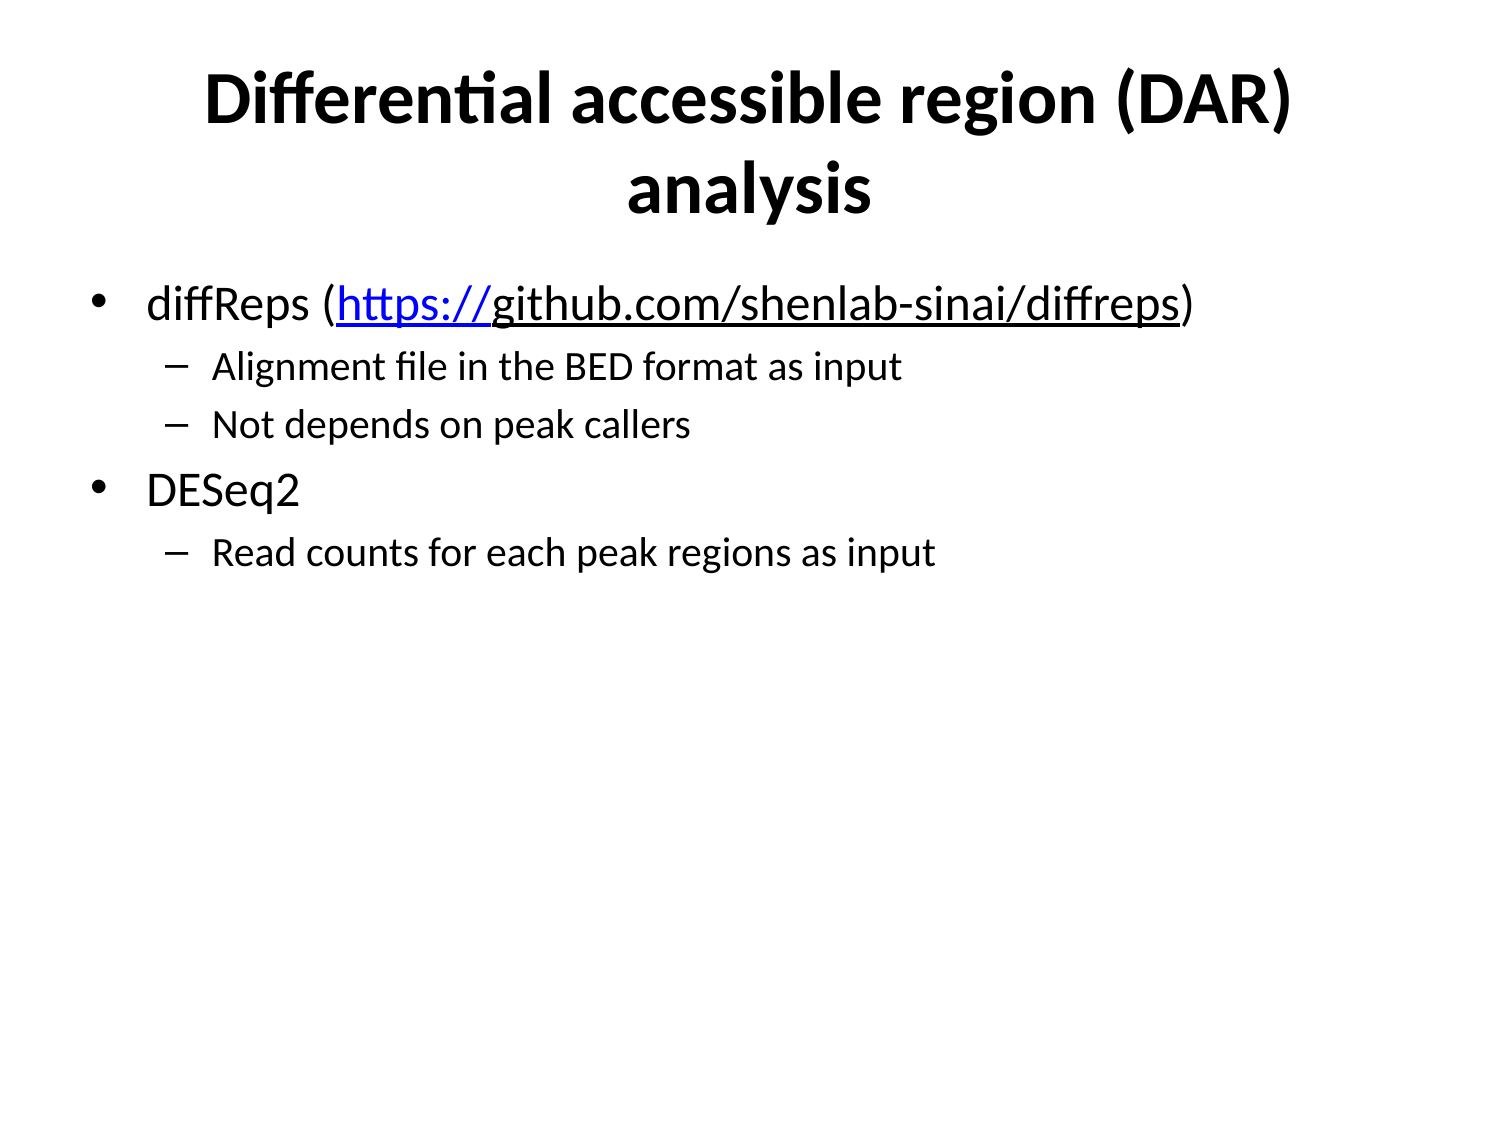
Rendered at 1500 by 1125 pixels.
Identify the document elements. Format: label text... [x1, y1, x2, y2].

list diffReps (https://github.com/shenlab-sinai/diffreps) Alignment file in the BED format as input Not depends on peak callers DESeq2 Read counts for each peak regions as input [75, 262, 1425, 1005]
title Differential accessible region (DAR) analysis [75, 45, 1425, 233]
